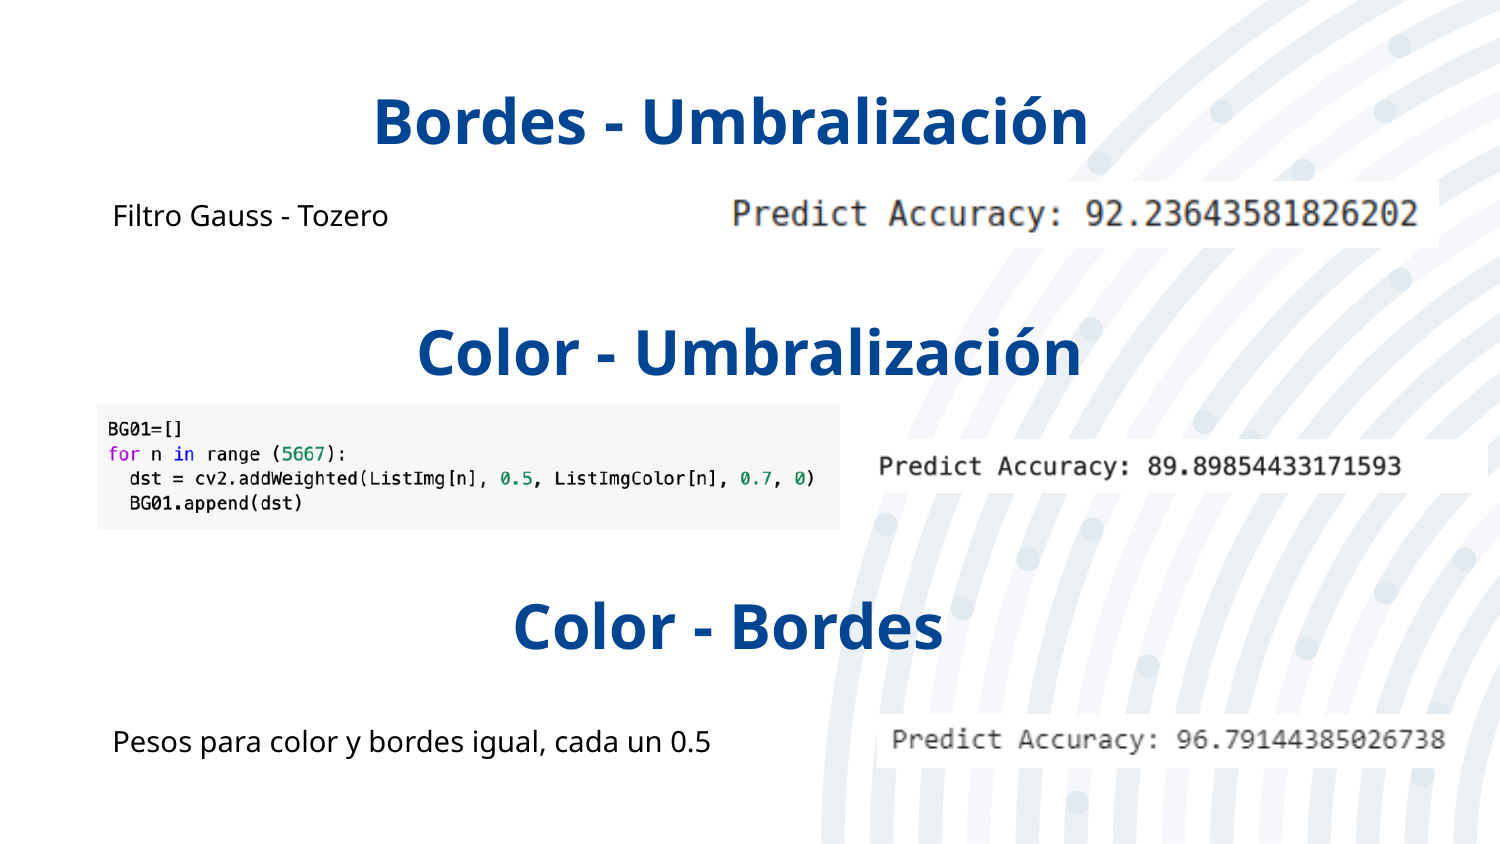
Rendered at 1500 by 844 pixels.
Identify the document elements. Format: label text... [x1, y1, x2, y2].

text_box Filtro Gauss - Tozero [97, 181, 461, 247]
picture [96, 397, 840, 535]
picture [876, 439, 1489, 493]
title Color - Bordes [512, 571, 988, 663]
picture [876, 714, 1457, 768]
title Color - Umbralización [368, 298, 1132, 390]
text_box Pesos para color y bordes igual, cada un 0.5 [97, 708, 762, 773]
title Bordes - Umbralización [372, 67, 1136, 159]
picture [713, 181, 1439, 248]
